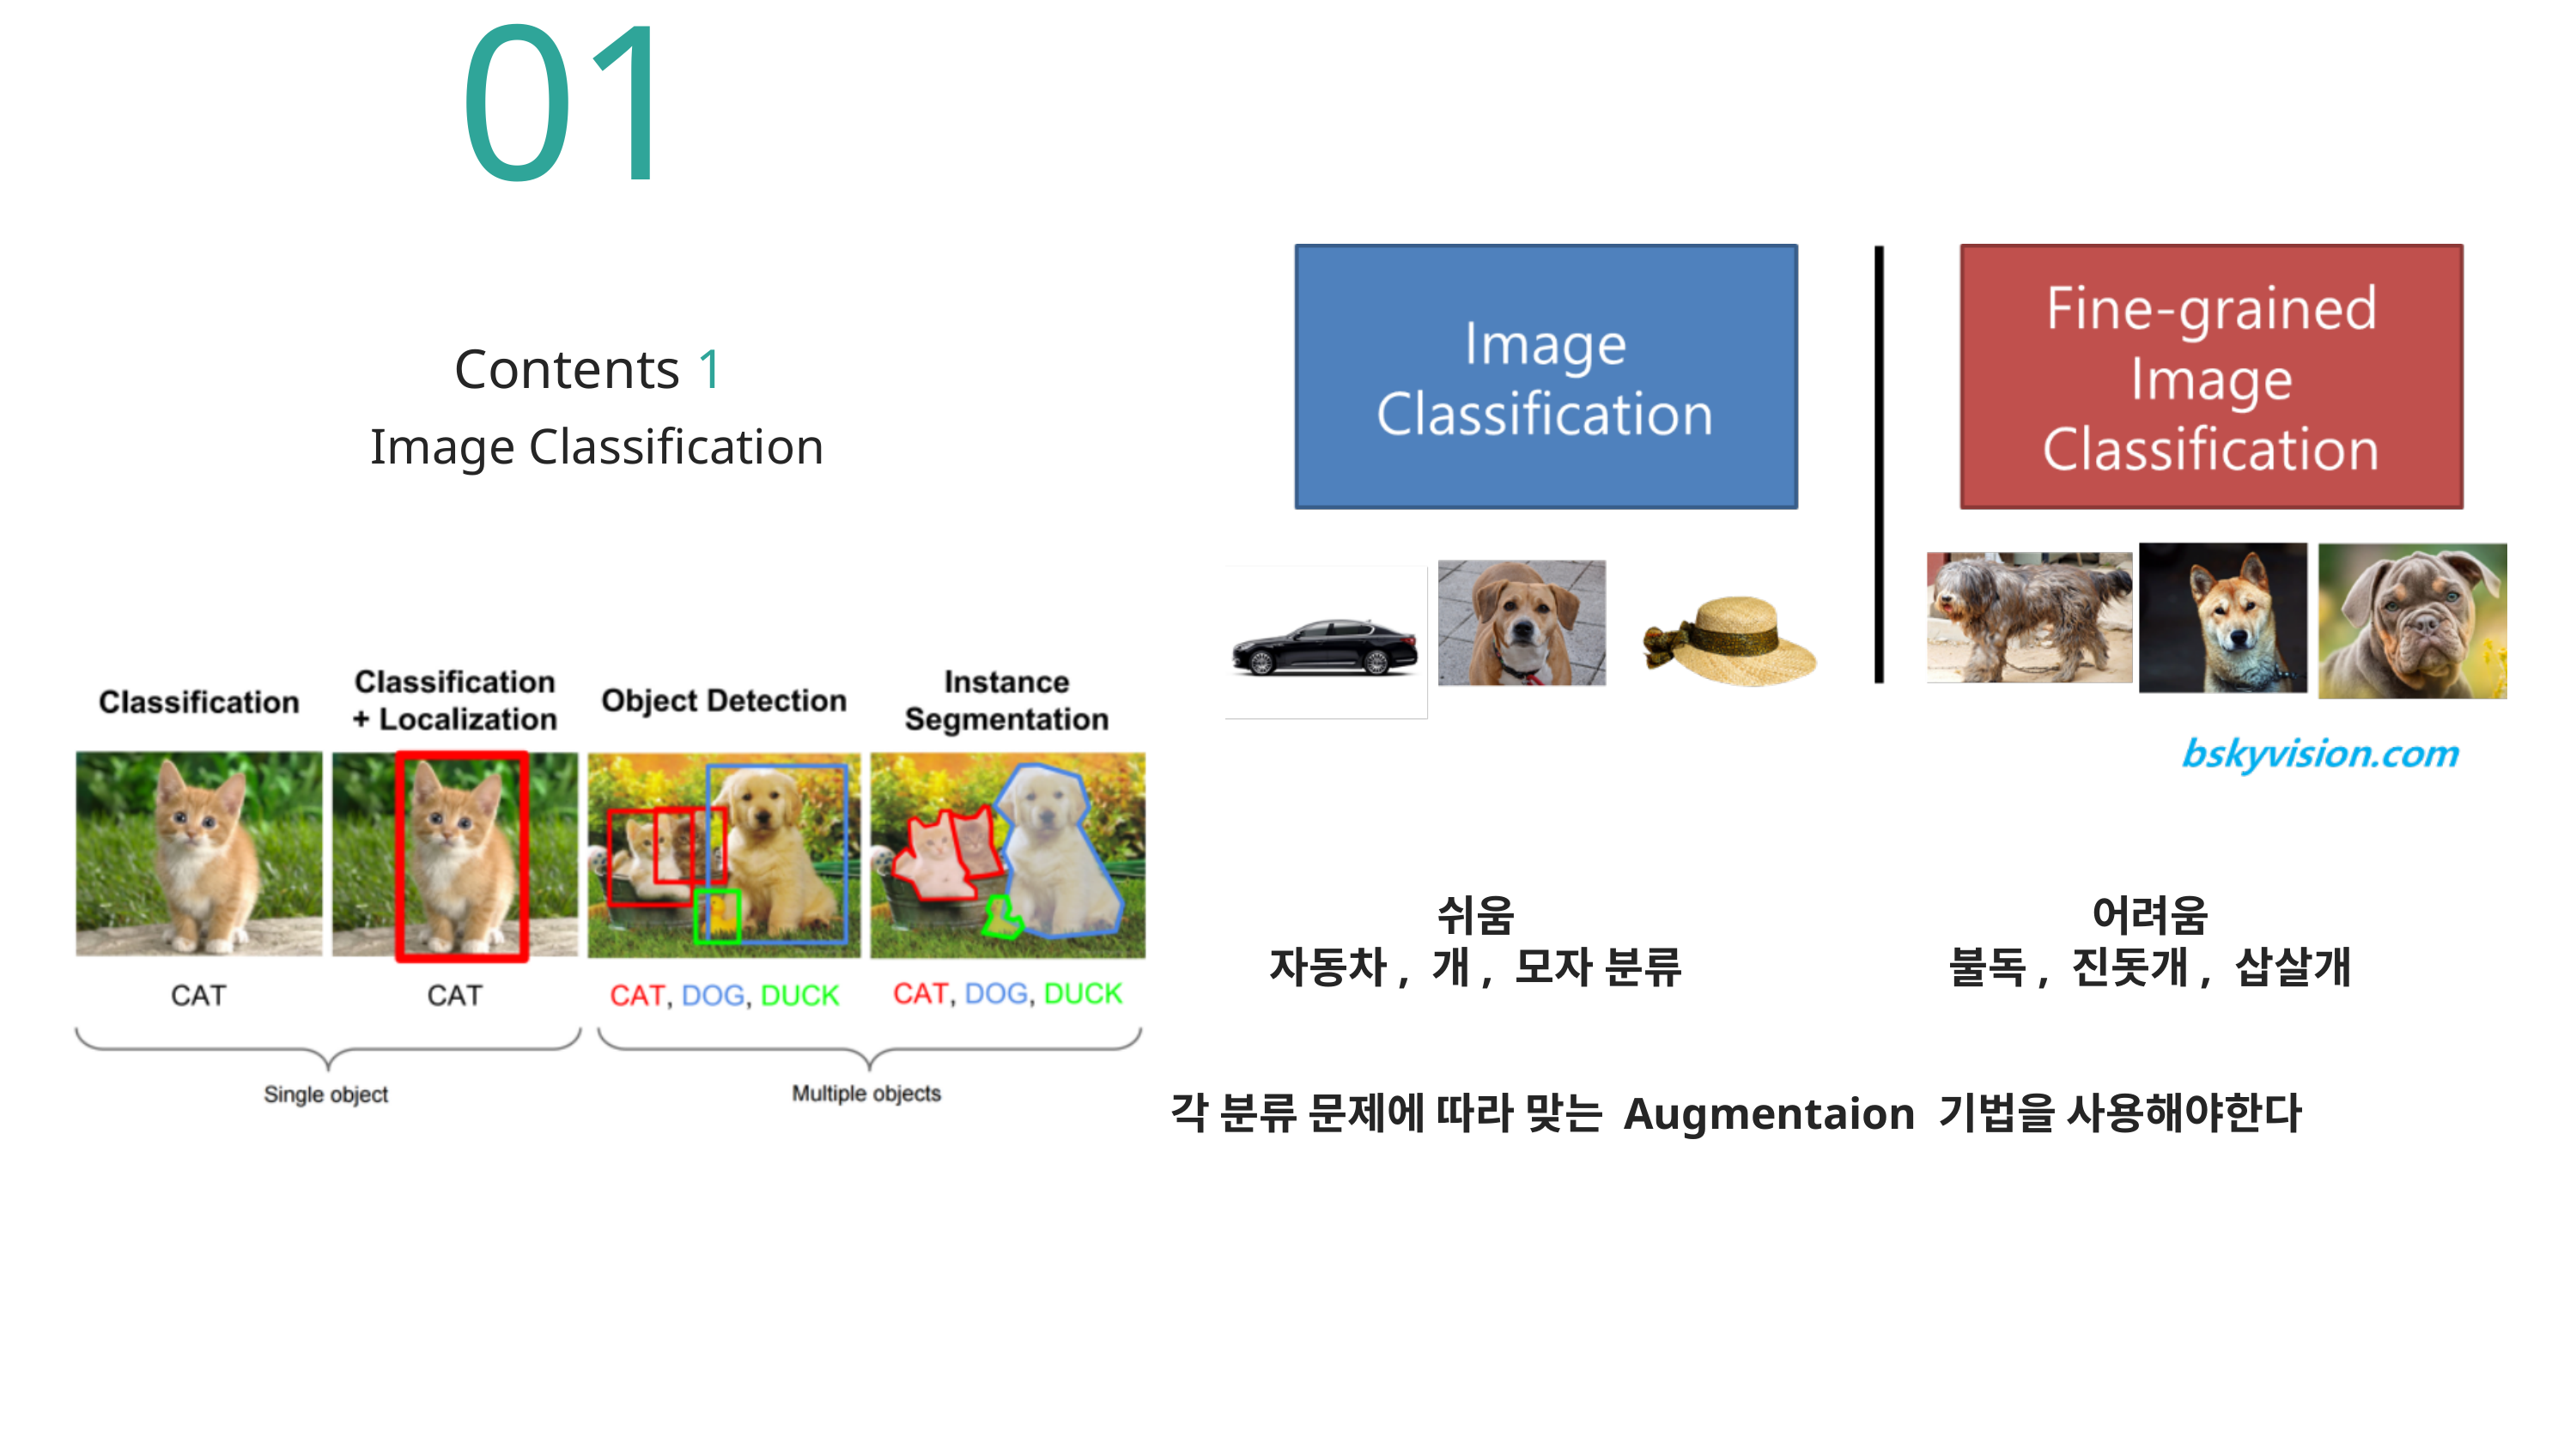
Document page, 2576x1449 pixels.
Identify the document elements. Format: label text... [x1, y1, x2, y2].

text_box Image Classification [332, 409, 1163, 534]
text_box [64, 649, 1158, 1112]
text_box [1224, 243, 2508, 799]
text_box 어려움 불독, 진돗개, 삽살개 [1844, 882, 2458, 1062]
text_box 각 분류 문제에 따라 맞는 Augmentaion 기법을 사용해야한다 [1007, 1080, 2467, 1170]
text_box Contents 1 [441, 328, 945, 467]
text_box 쉬움 자동차, 개, 모자 분류 [1163, 882, 1791, 1062]
text_box 01 [414, 0, 739, 309]
